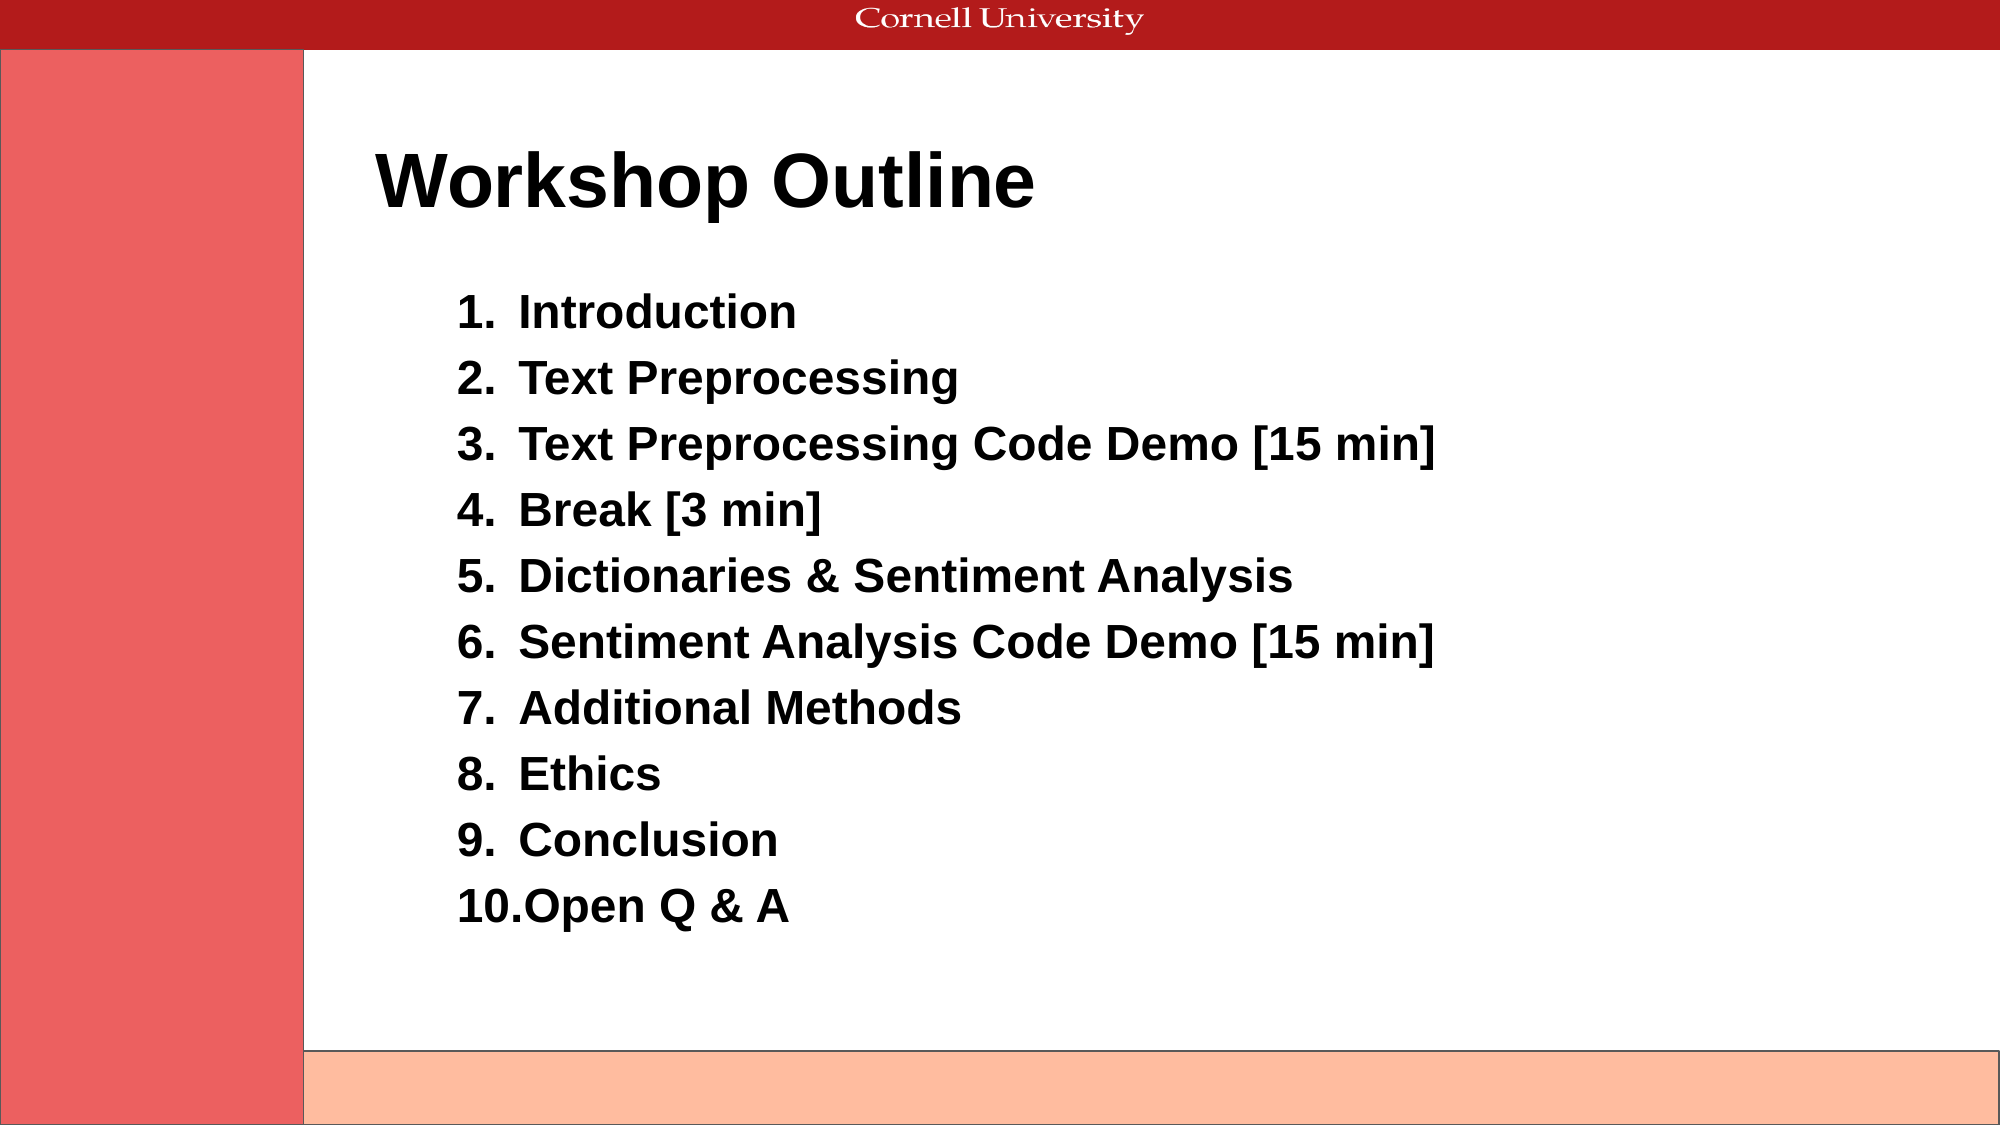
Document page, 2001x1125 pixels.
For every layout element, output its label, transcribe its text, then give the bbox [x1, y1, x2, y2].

title Workshop Outline [360, 120, 2000, 234]
list Introduction Text Preprocessing Text Preprocessing Code Demo [15 min] Break [3 min] Dictionaries & Sentiment Analysis Sentiment Analysis Code Demo [15 min] Additional Methods Ethics Conclusion Open Q & A [428, 264, 2000, 819]
text_box [303, 1050, 1999, 1125]
text_box [0, 49, 304, 1125]
picture [0, 0, 2000, 60]
